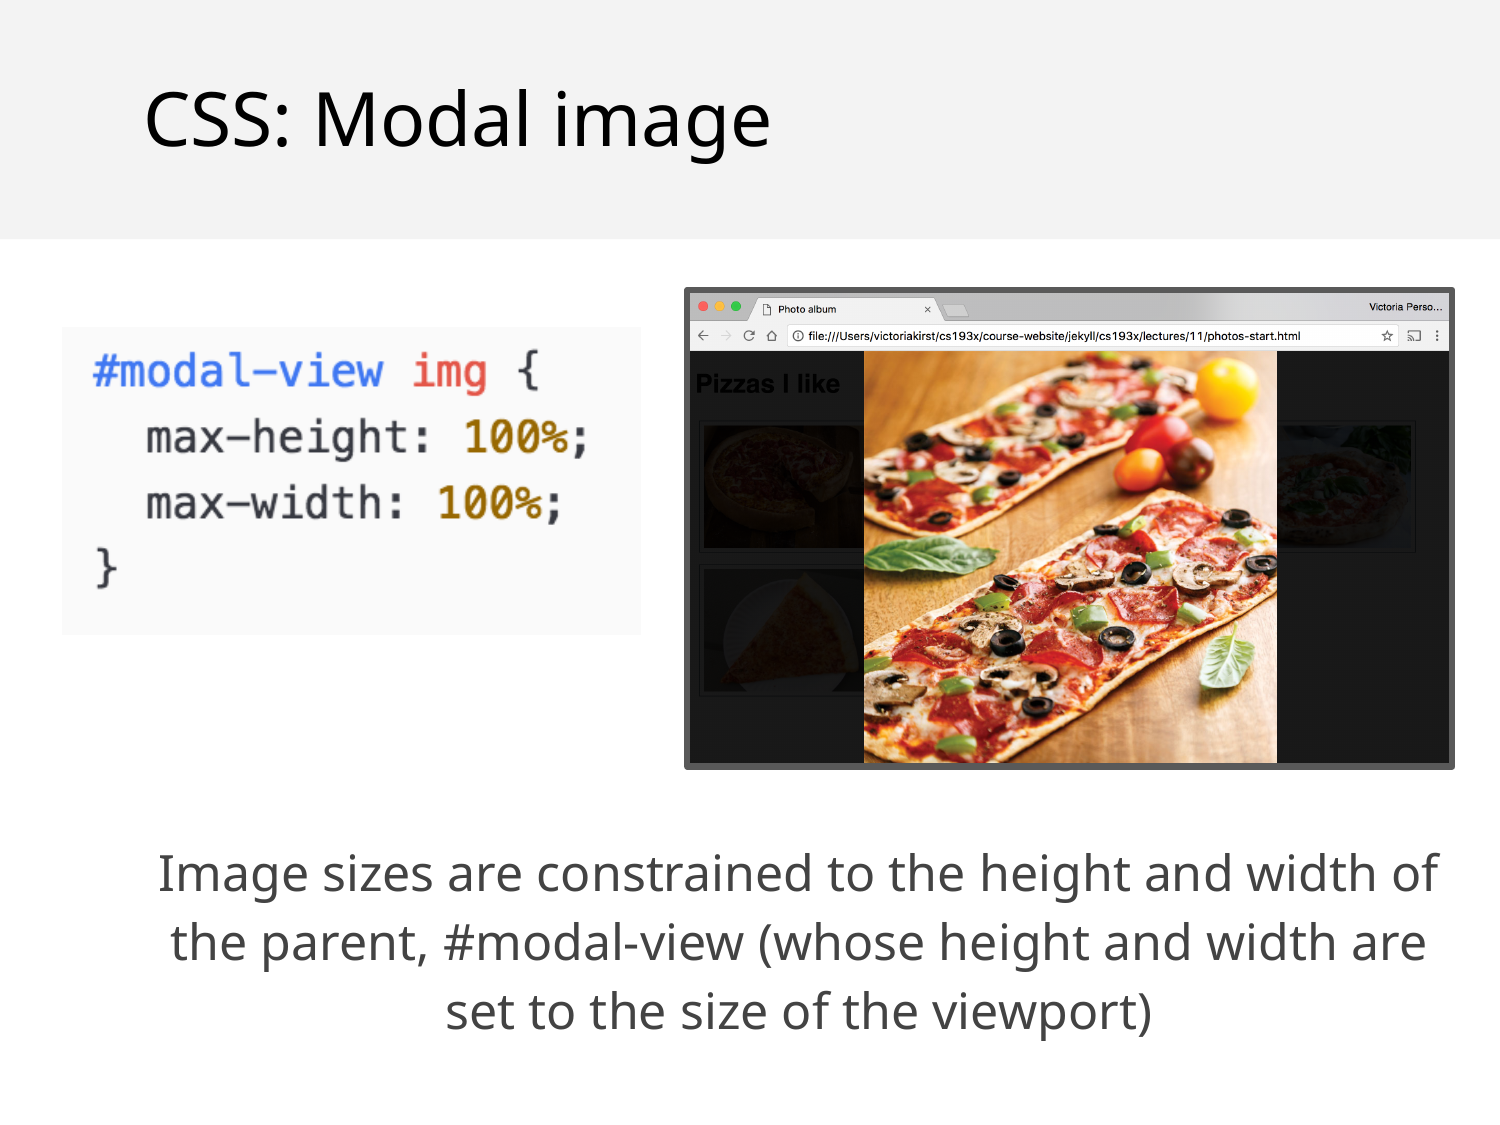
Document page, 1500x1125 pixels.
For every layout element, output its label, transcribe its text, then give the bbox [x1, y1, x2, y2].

text_box CSS: Modal image [128, 56, 1372, 183]
picture [690, 292, 1450, 764]
picture [62, 327, 641, 635]
text_box Image sizes are constrained to the height and width of the parent, #modal-view (whose height and width are set to the size of the viewport) [62, 817, 1461, 1046]
